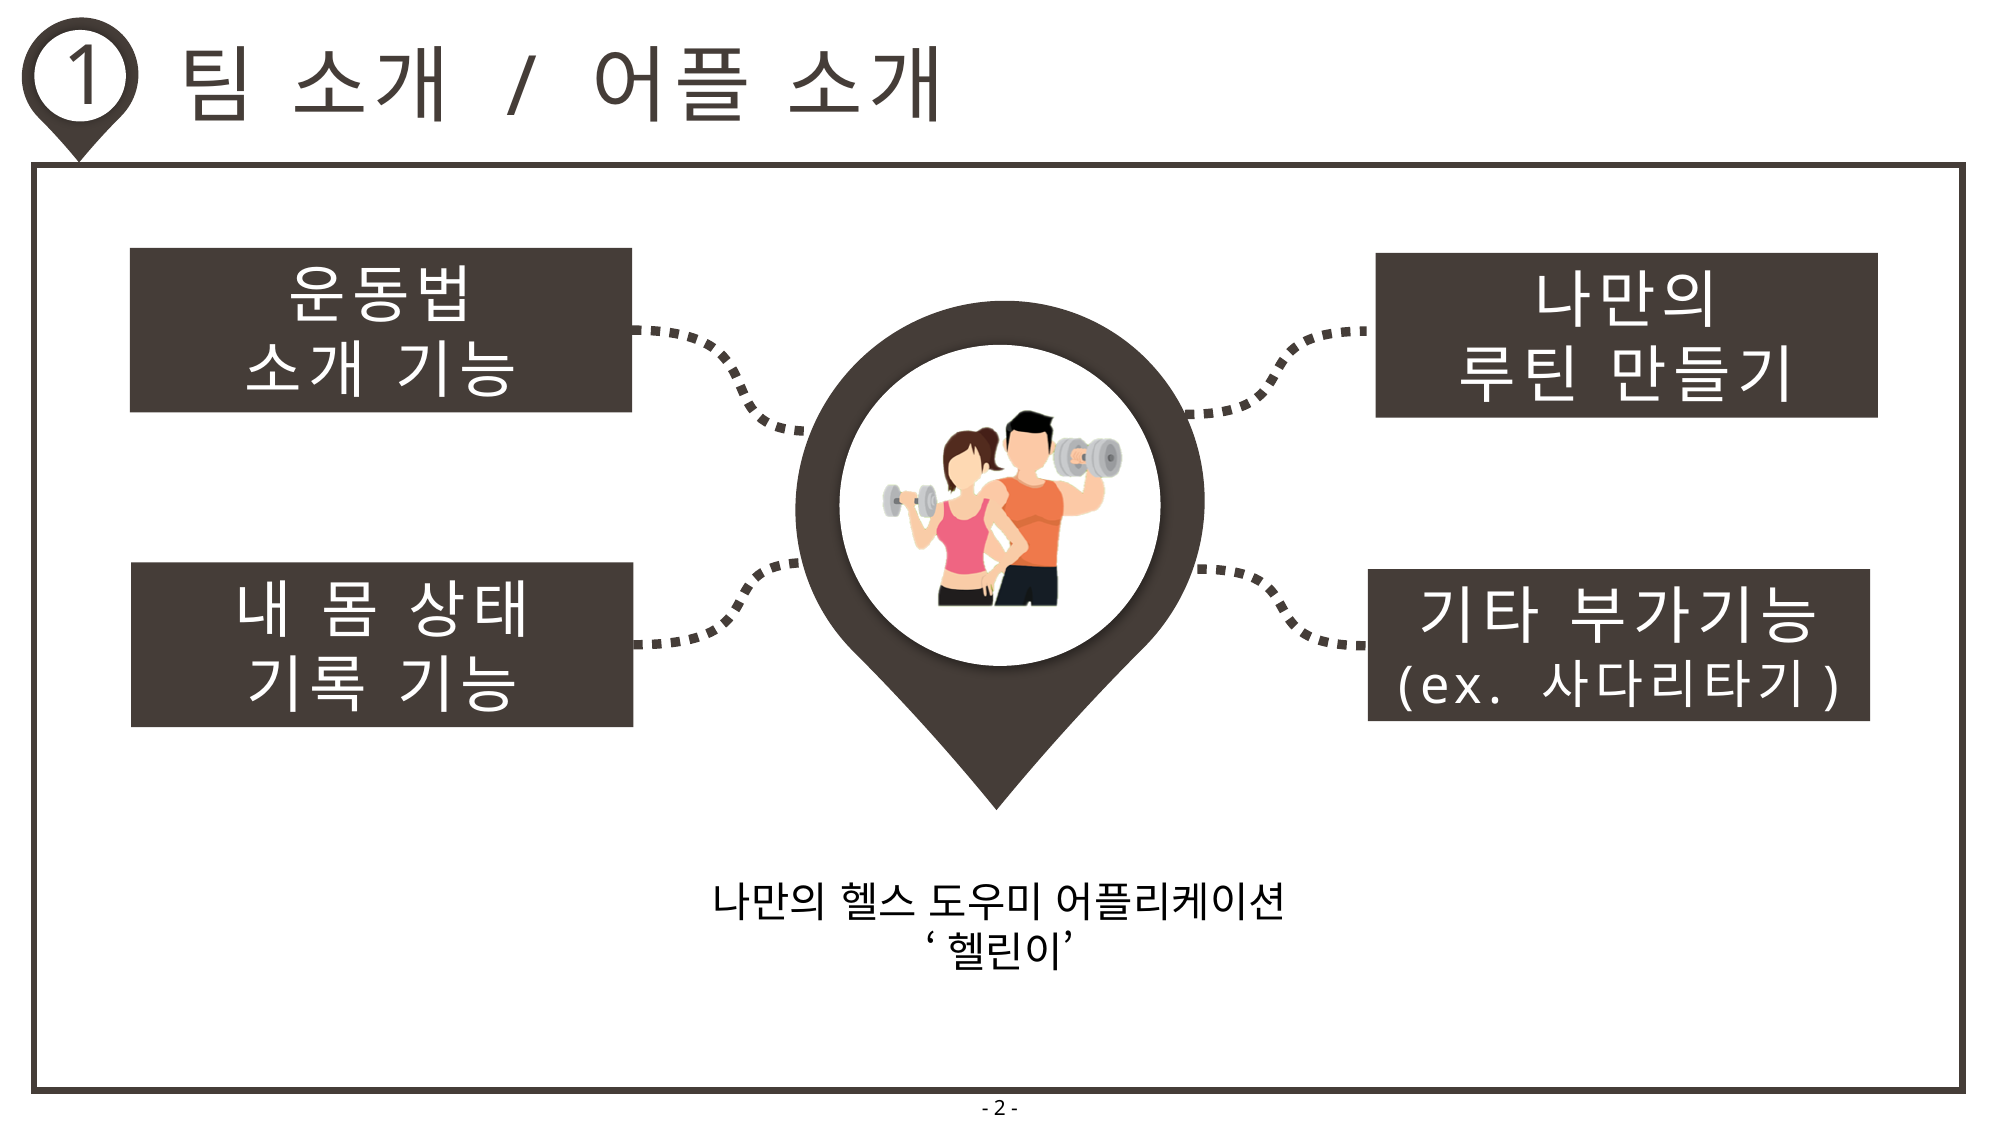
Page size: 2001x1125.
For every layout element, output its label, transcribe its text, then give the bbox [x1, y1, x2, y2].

text_box - 2 - [310, 1087, 1690, 1125]
text_box 나만의 헬스 도우미 어플리케이션 ‘헬린이’ [310, 868, 1690, 984]
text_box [1197, 569, 1367, 646]
text_box 기타 부가기능 (ex. 사다리타기) [1367, 569, 1871, 722]
text_box 1 [47, 14, 125, 129]
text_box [1184, 331, 1367, 415]
text_box 팀 소개 / 어플 소개 [164, 25, 961, 140]
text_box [633, 562, 811, 646]
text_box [792, 303, 1207, 708]
text_box 운동법 소개 기능 [129, 247, 633, 413]
text_box 내 몸 상태 기록 기능 [131, 562, 634, 728]
text_box 나만의 루틴 만들기 [1375, 252, 1878, 418]
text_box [632, 331, 811, 432]
